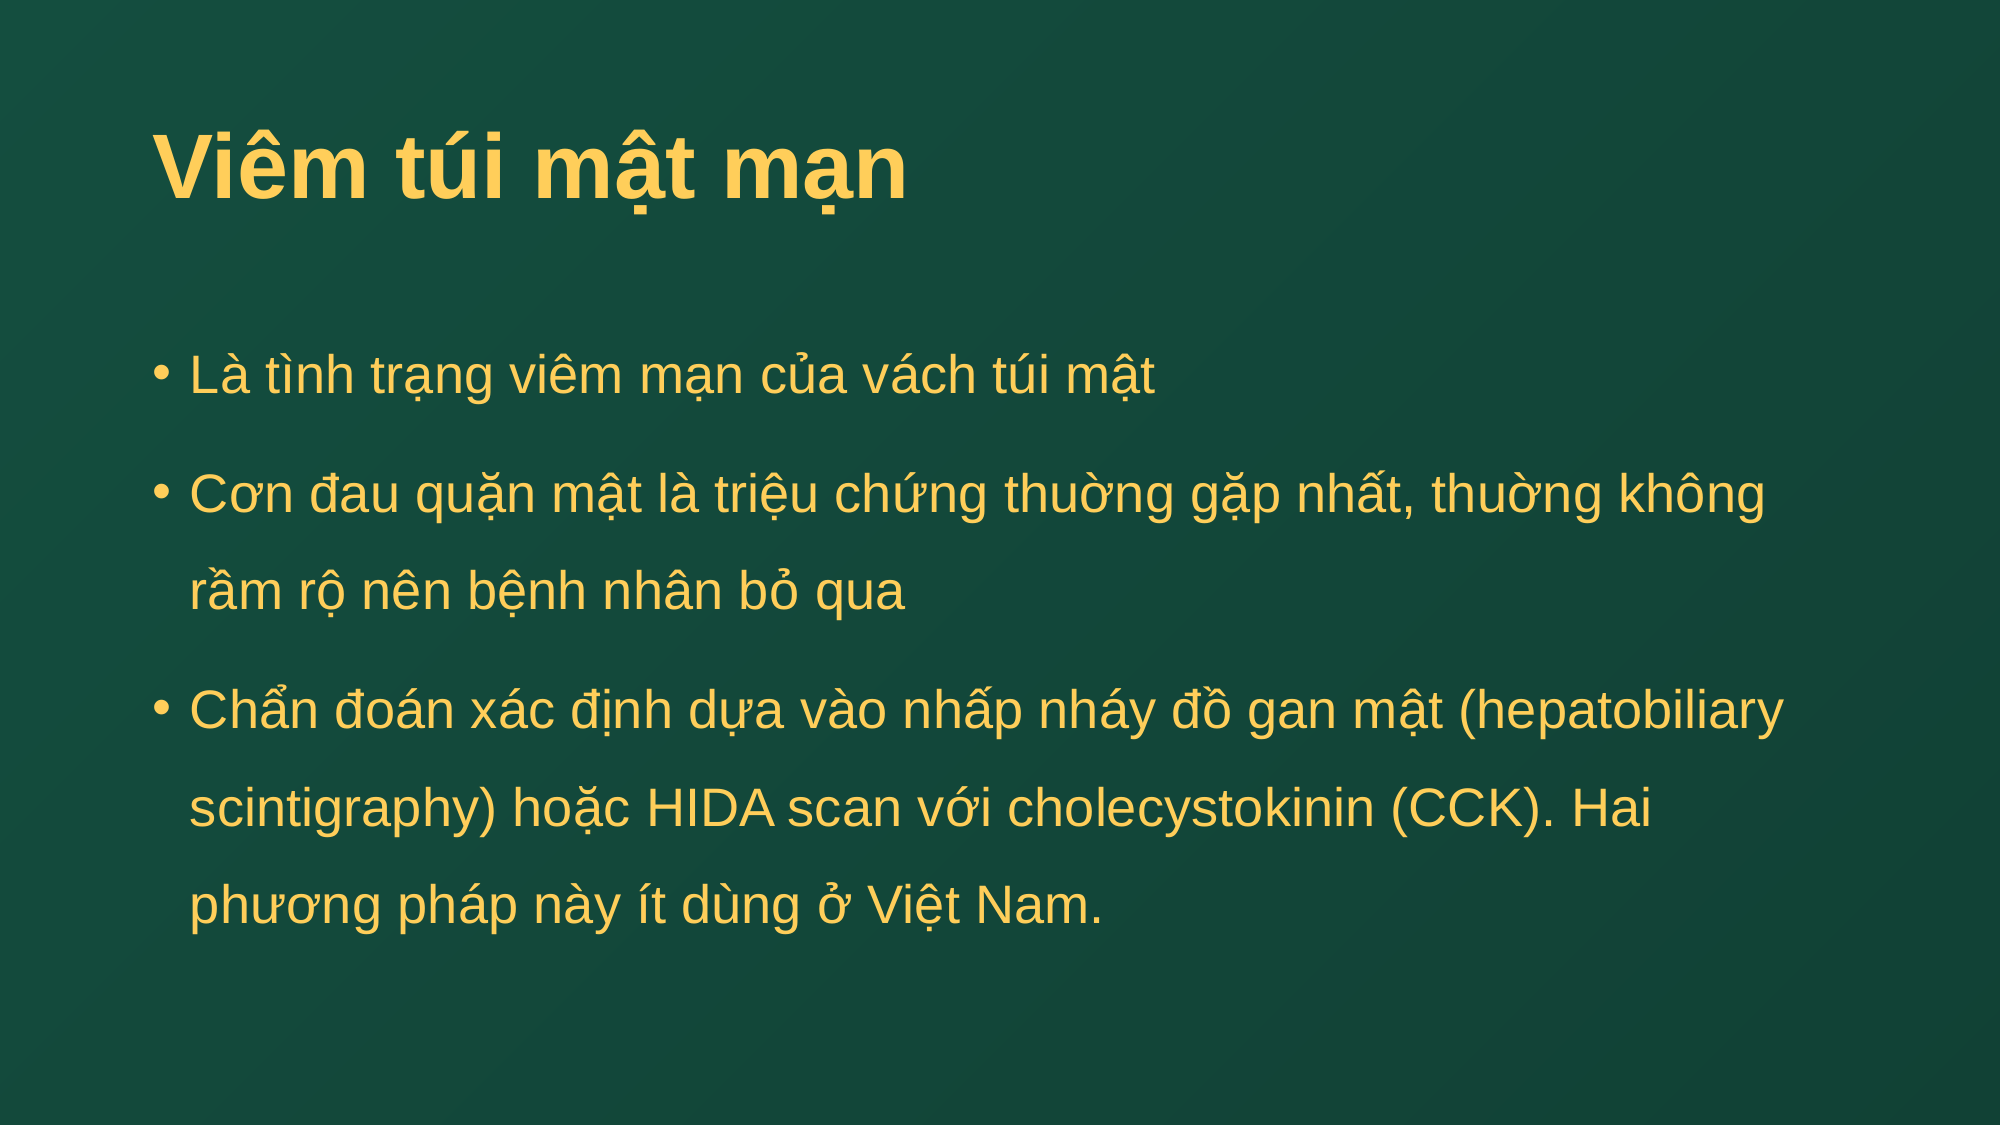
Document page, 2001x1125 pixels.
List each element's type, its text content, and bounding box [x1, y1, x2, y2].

list Là tình trạng viêm mạn của vách túi mật Cơn đau quặn mật là triệu chứng thuờng gặp nhất, thuờng không rầm rộ nên bệnh nhân bỏ qua Chẩn đoán xác định dựa vào nhấp nháy đồ gan mật (hepatobiliary scintigraphy) hoặc HIDA scan với cholecystokinin (CCK). Hai phương pháp này ít dùng ở Việt Nam. [137, 299, 1863, 1014]
title Viêm túi mật mạn [137, 59, 1863, 278]
